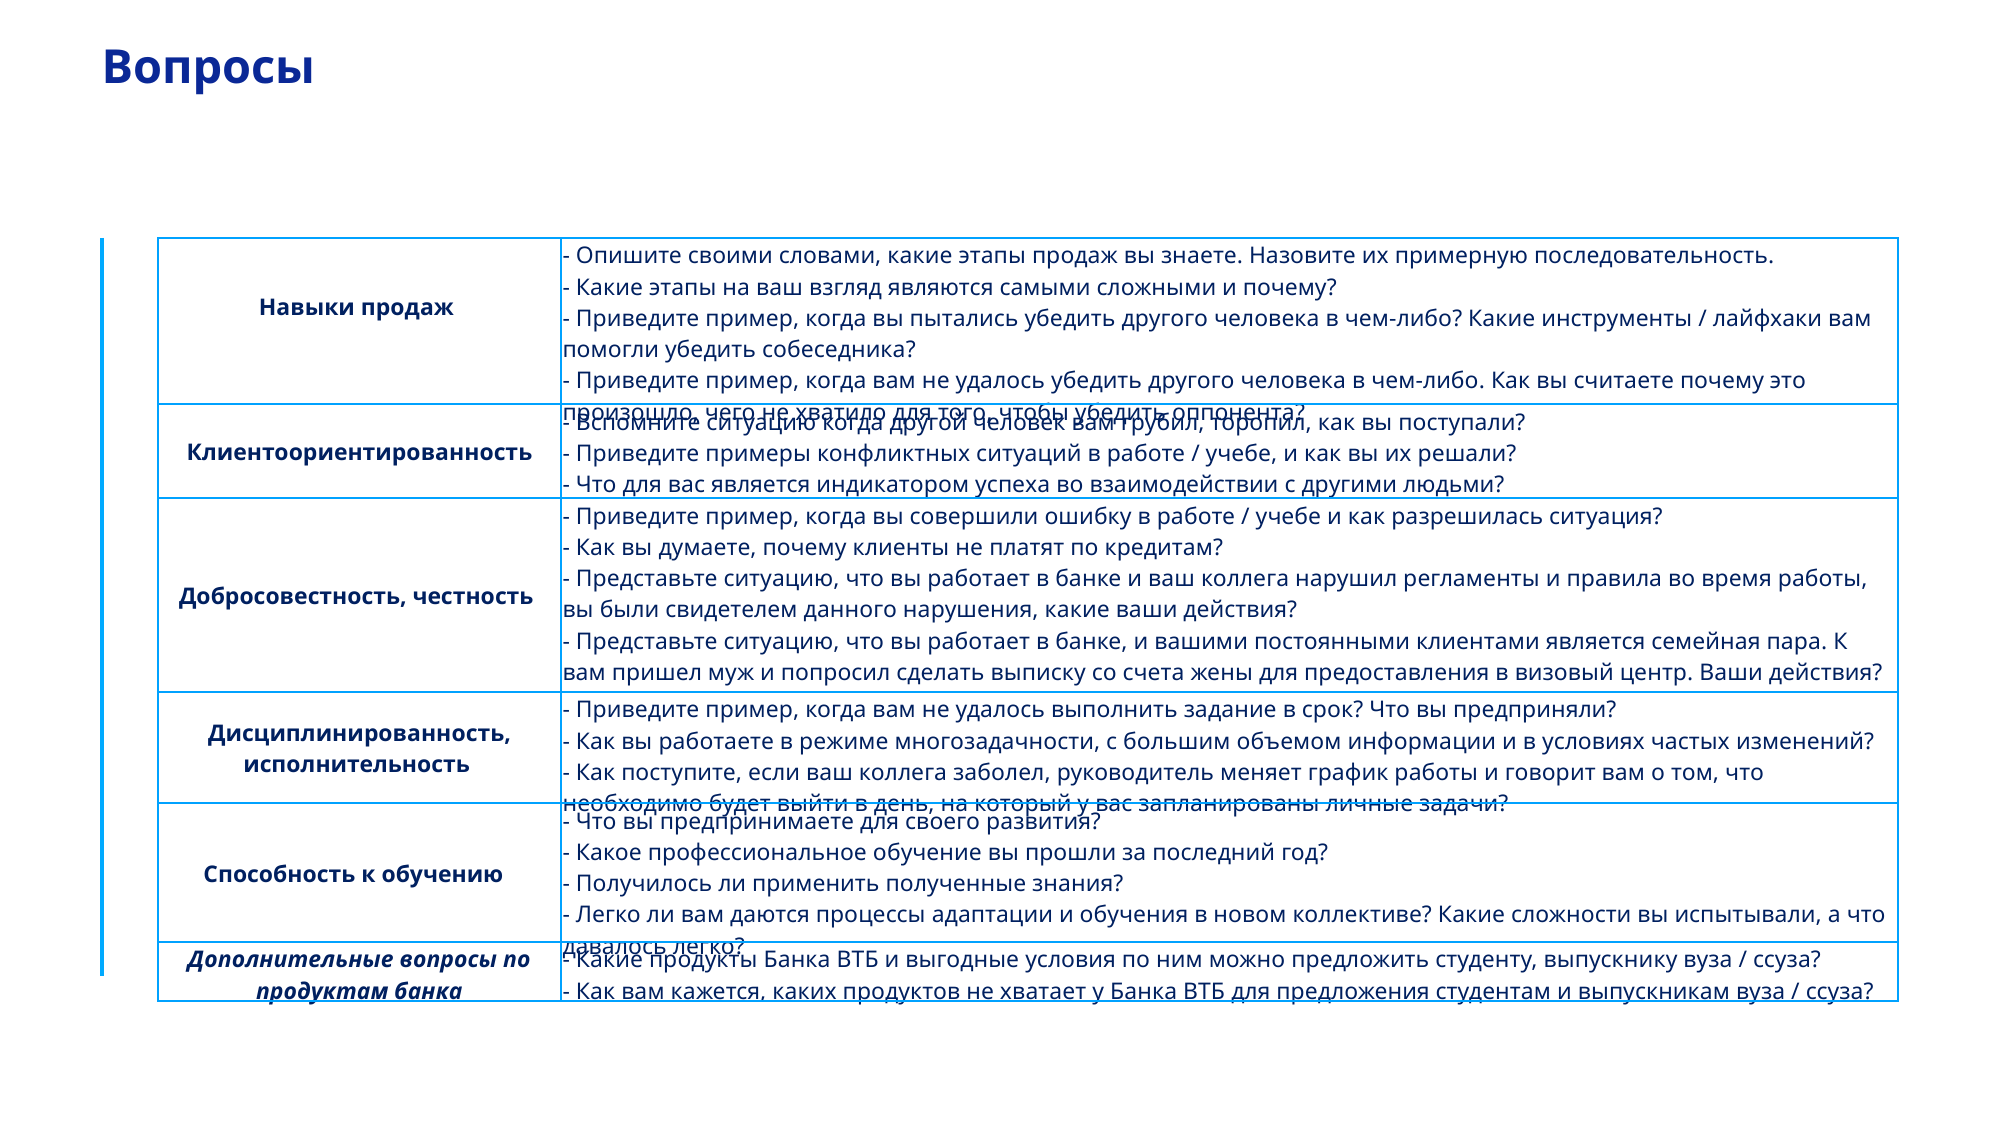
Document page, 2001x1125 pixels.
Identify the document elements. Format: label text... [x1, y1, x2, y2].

table_cell - Вспомните ситуацию когда другой человек вам грубил, торопил, как вы поступали? - Приведите примеры конфликтных ситуаций в работе / учебе, и как вы их решали? - Что для вас является индикатором успеха во взаимодействии с другими людьми? [562, 405, 1897, 497]
table_cell - Приведите пример, когда вы совершили ошибку в работе / учебе и как разрешилась ситуация? - Как вы думаете, почему клиенты не платят по кредитам? - Представьте ситуацию, что вы работает в банке и ваш коллега нарушил регламенты и правила во время работы, вы были свидетелем данного нарушения, какие ваши действия? - Представьте ситуацию, что вы работает в банке, и вашими постоянными клиентами является семейная пара. К вам пришел муж и попросил сделать выписку со счета жены для предоставления в визовый центр. Ваши действия? [562, 499, 1897, 691]
table_cell Дисциплинированность, исполнительность [159, 693, 560, 802]
table_header Навыки продаж [159, 239, 560, 403]
table_cell - Что вы предпринимаете для своего развития? - Какое профессиональное обучение вы прошли за последний год? - Получилось ли применить полученные знания? - Легко ли вам даются процессы адаптации и обучения в новом коллективе? Какие сложности вы испытывали, а что давалось легко? [562, 804, 1897, 941]
text_box Вопросы [101, 43, 1023, 94]
table_header - Опишите своими словами, какие этапы продаж вы знаете. Назовите их примерную последовательность. - Какие этапы на ваш взгляд являются самыми сложными и почему? - Приведите пример, когда вы пытались убедить другого человека в чем-либо? Какие инструменты / лайфхаки вам помогли убедить собеседника? - Приведите пример, когда вам не удалось убедить другого человека в чем-либо. Как вы считаете почему это произошло, чего не хватило для того, чтобы убедить оппонента? [562, 239, 1897, 403]
table_cell Способность к обучению [159, 804, 560, 941]
table_cell - Какие продукты Банка ВТБ и выгодные условия по ним можно предложить студенту, выпускнику вуза / ссуза? - Как вам кажется, каких продуктов не хватает у Банка ВТБ для предложения студентам и выпускникам вуза / ссуза? [562, 943, 1897, 1000]
table_cell Дополнительные вопросы по продуктам банка [159, 943, 560, 1000]
table_cell Добросовестность, честность [159, 499, 560, 691]
table_cell - Приведите пример, когда вам не удалось выполнить задание в срок? Что вы предприняли? - Как вы работаете в режиме многозадачности, с большим объемом информации и в условиях частых изменений? - Как поступите, если ваш коллега заболел, руководитель меняет график работы и говорит вам о том, что необходимо будет выйти в день, на который у вас запланированы личные задачи? [562, 693, 1897, 802]
table_cell Клиентоориентированность [159, 405, 560, 497]
